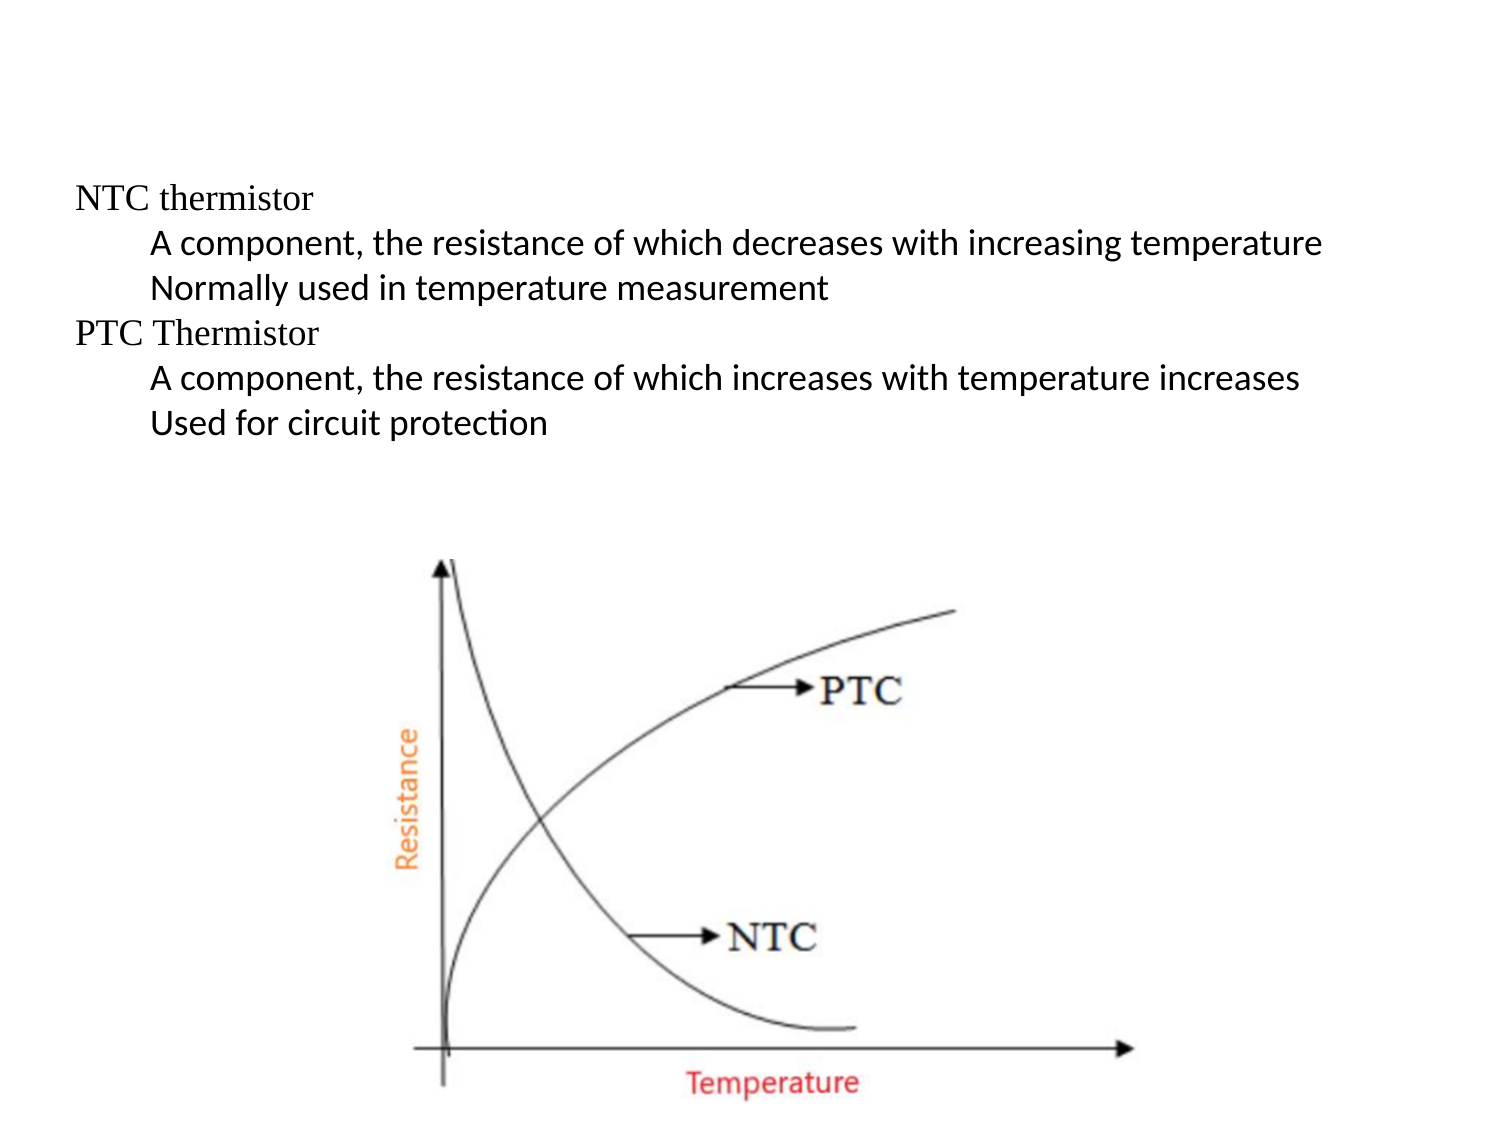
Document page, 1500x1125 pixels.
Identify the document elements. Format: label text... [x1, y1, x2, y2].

list NTC thermistor A component, the resistance of which decreases with increasing temperature Normally used in temperature measurement PTC Thermistor A component, the resistance of which increases with temperature increases Used for circuit protection [75, 172, 1425, 916]
picture [383, 538, 1143, 1109]
